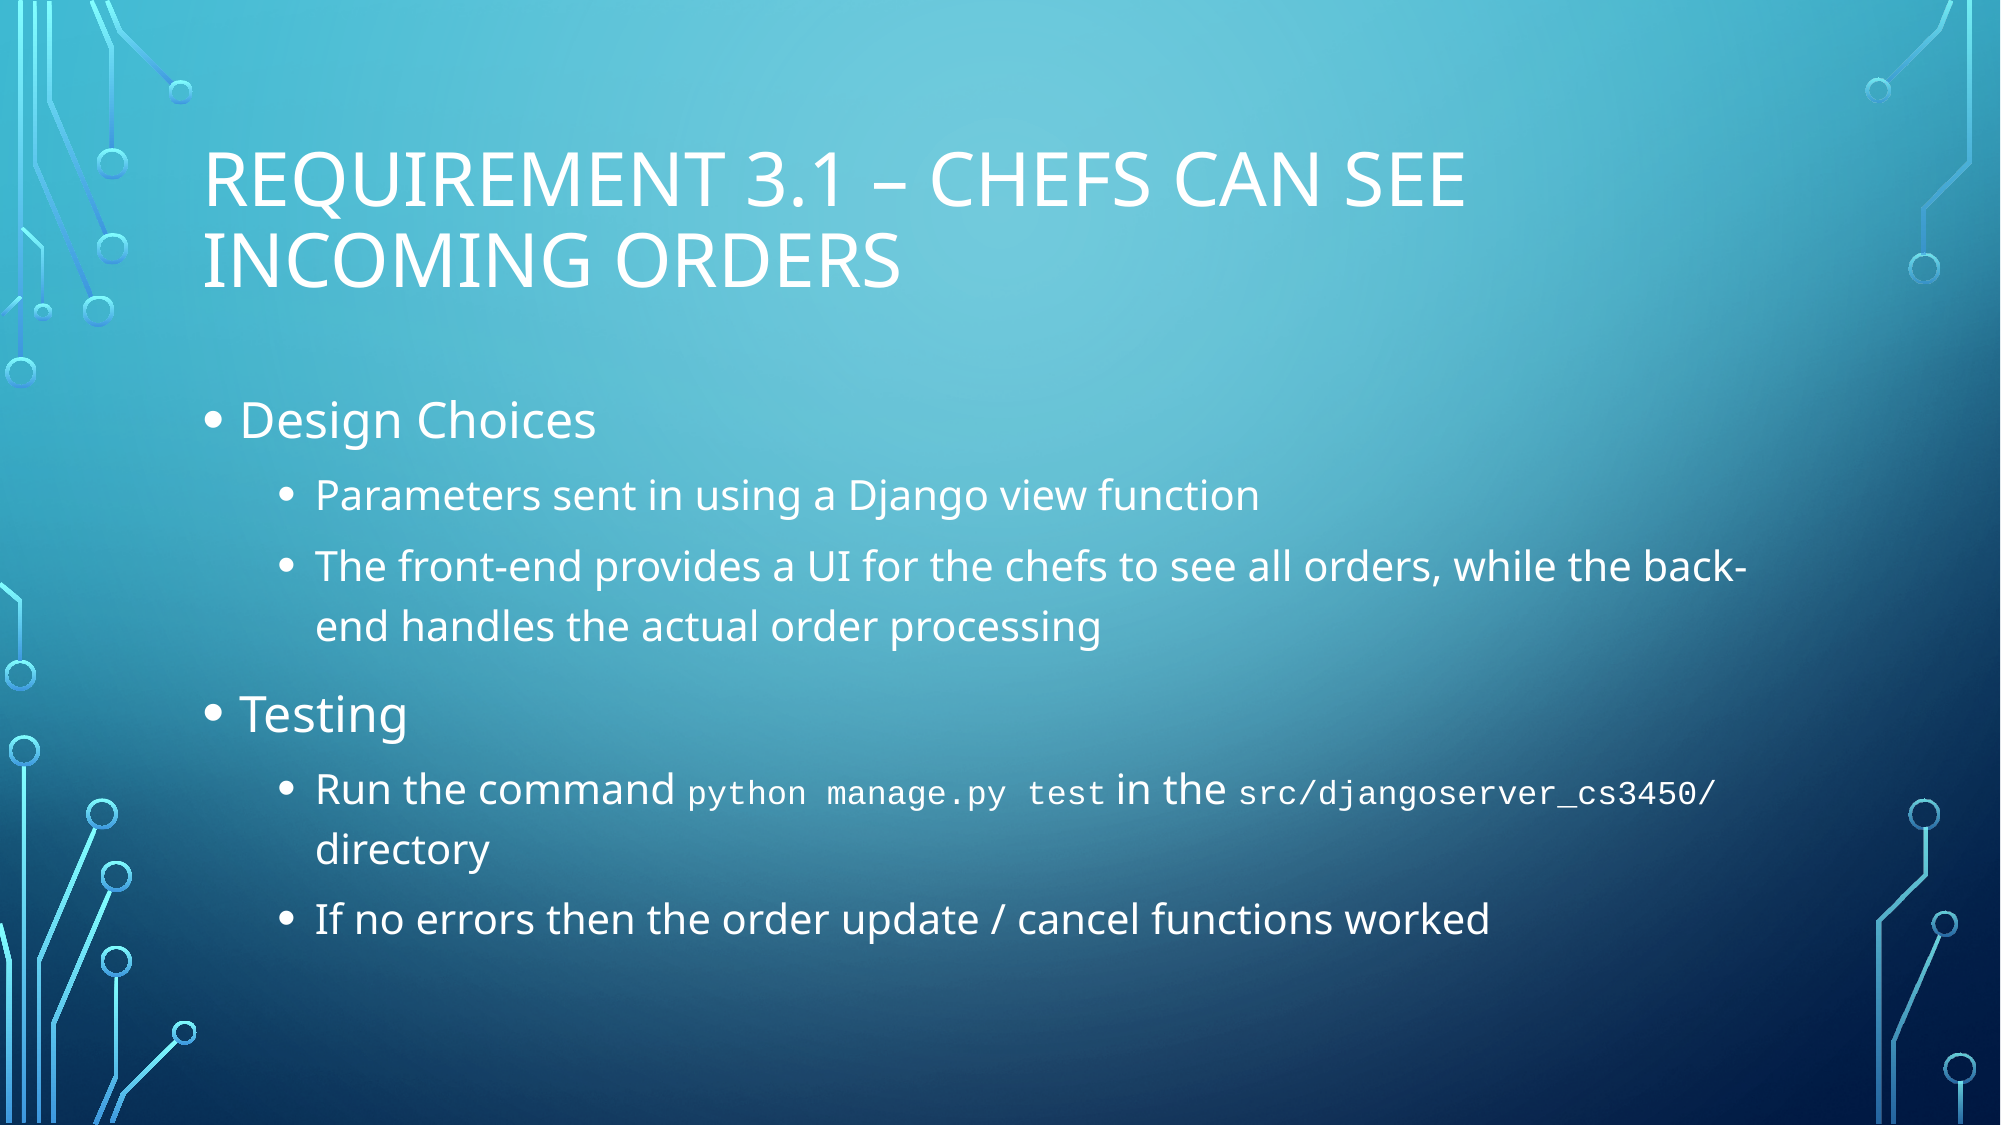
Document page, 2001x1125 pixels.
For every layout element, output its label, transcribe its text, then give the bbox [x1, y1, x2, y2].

list Design Choices Parameters sent in using a Django view function The front-end provides a UI for the chefs to see all orders, while the back-end handles the actual order processing Testing Run the command python manage.py test in the src/djangoserver_cs3450/ directory If no errors then the order update / cancel functions worked [187, 369, 1813, 1024]
title Requirement 3.1 – Chefs Can see incoming orders [187, 101, 1813, 344]
